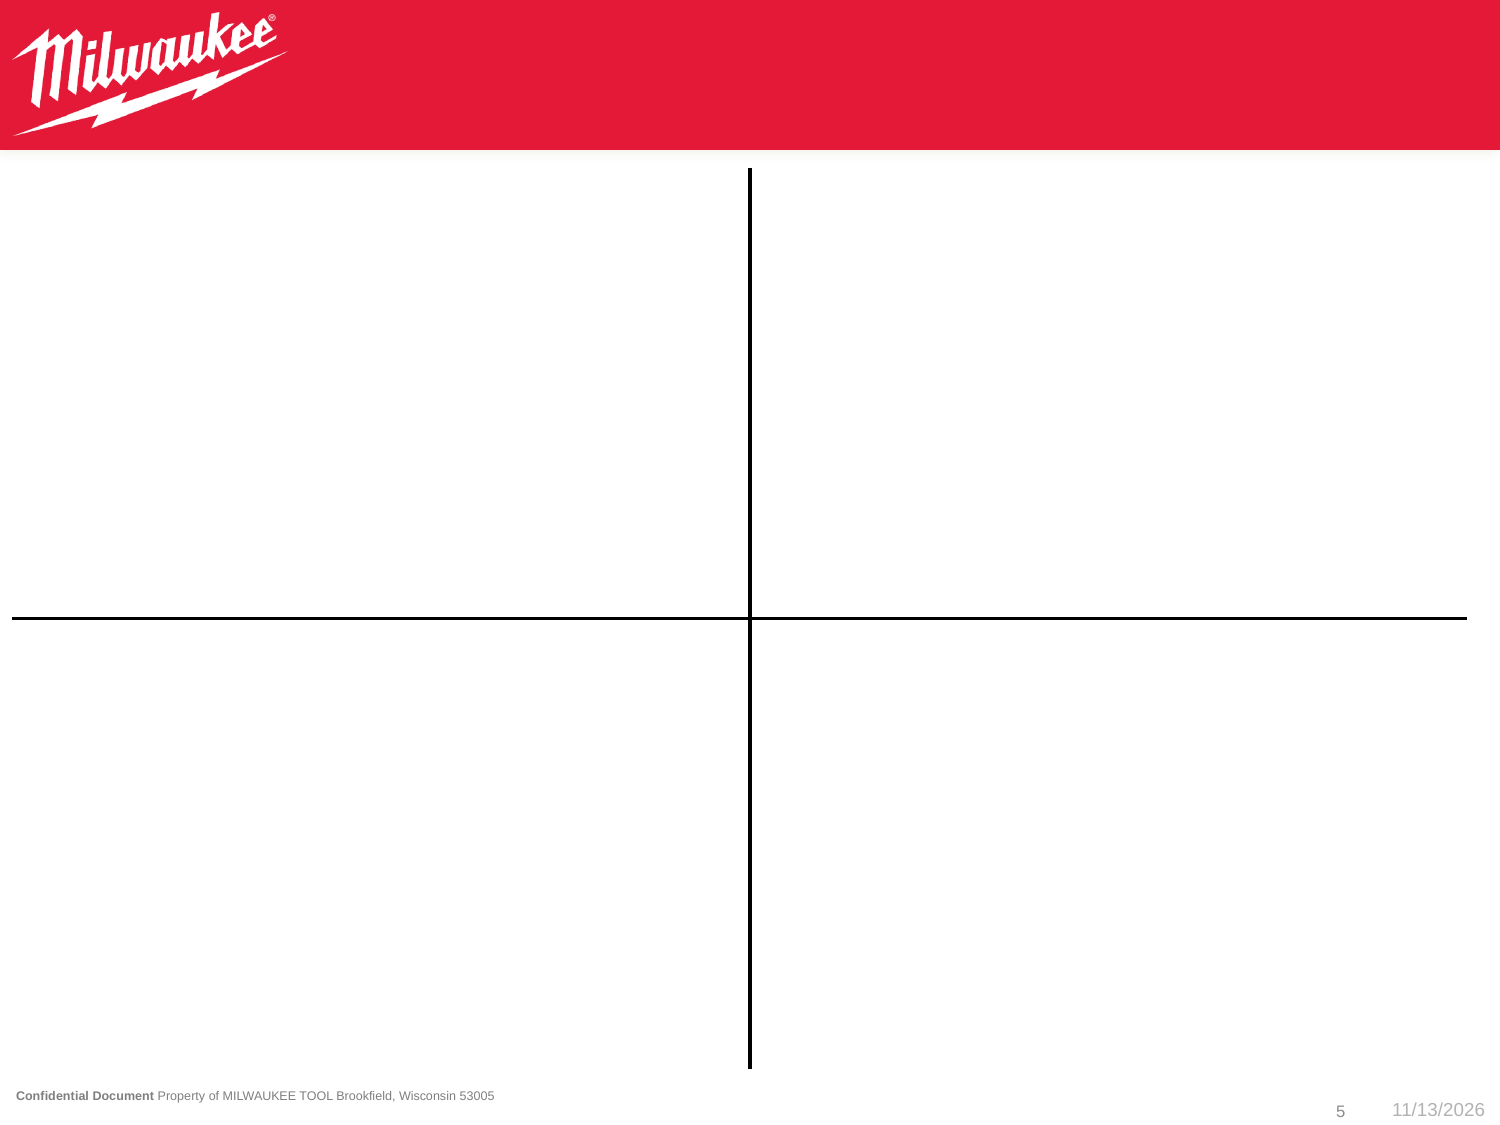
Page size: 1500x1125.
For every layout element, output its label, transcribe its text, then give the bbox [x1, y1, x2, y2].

picture [12, 12, 288, 136]
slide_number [1363, 1097, 1500, 1121]
slide_number 5 [1298, 1097, 1361, 1125]
